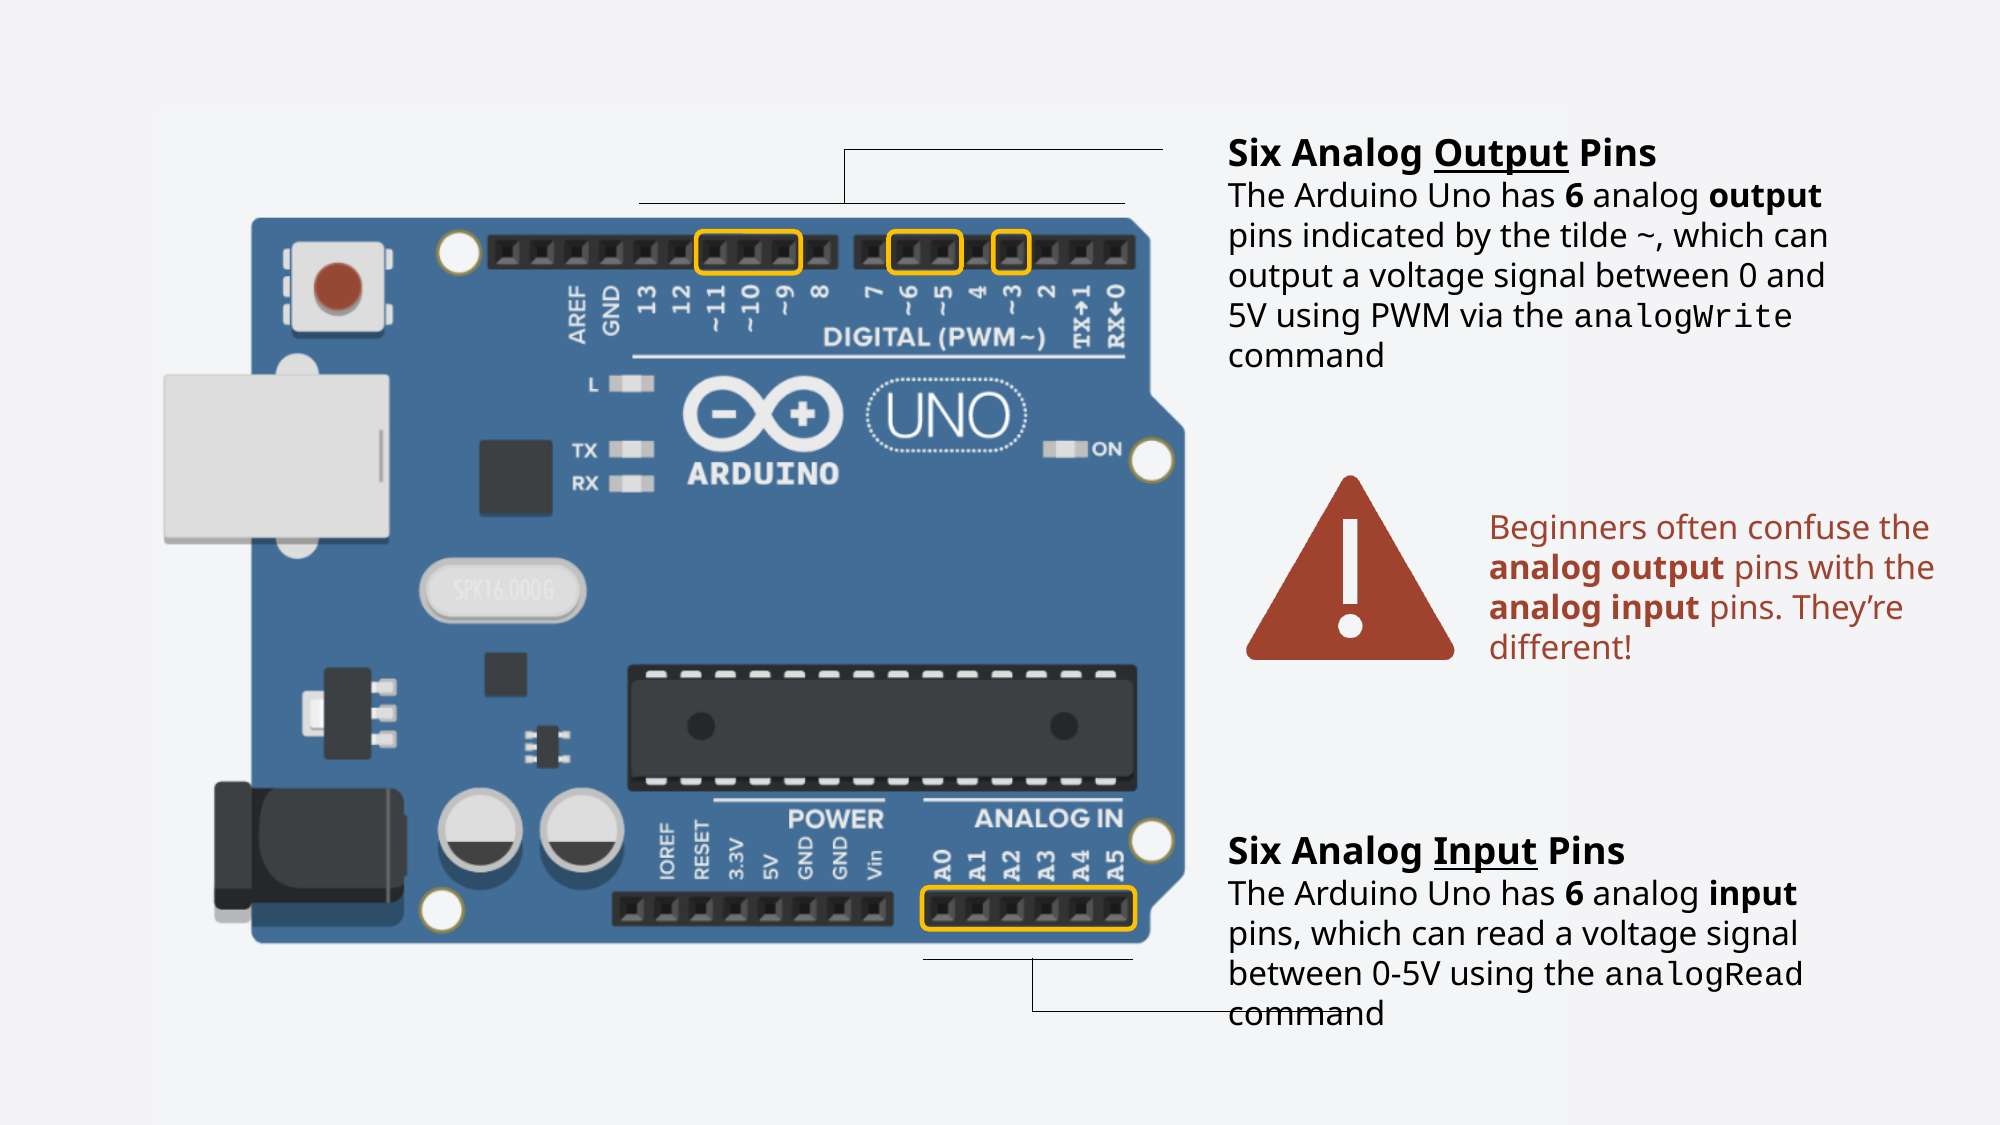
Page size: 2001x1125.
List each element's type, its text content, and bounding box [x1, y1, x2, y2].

picture [153, 109, 1570, 1125]
text_box Six Analog Input Pins The Arduino Uno has 6 analog input pins, which can read a voltage signal between 0-5V using the analogRead command [1570, 819, 1866, 1040]
text_box Six Analog Output Pins The Arduino Uno has 6 analog output pins indicated by the tilde ~, which can output a voltage signal between 0 and 5V using PWM via the analogWrite command [1570, 121, 1866, 382]
text_box Beginners often confuse the analog output pins with the analog input pins. They’re different! [1570, 499, 1962, 674]
